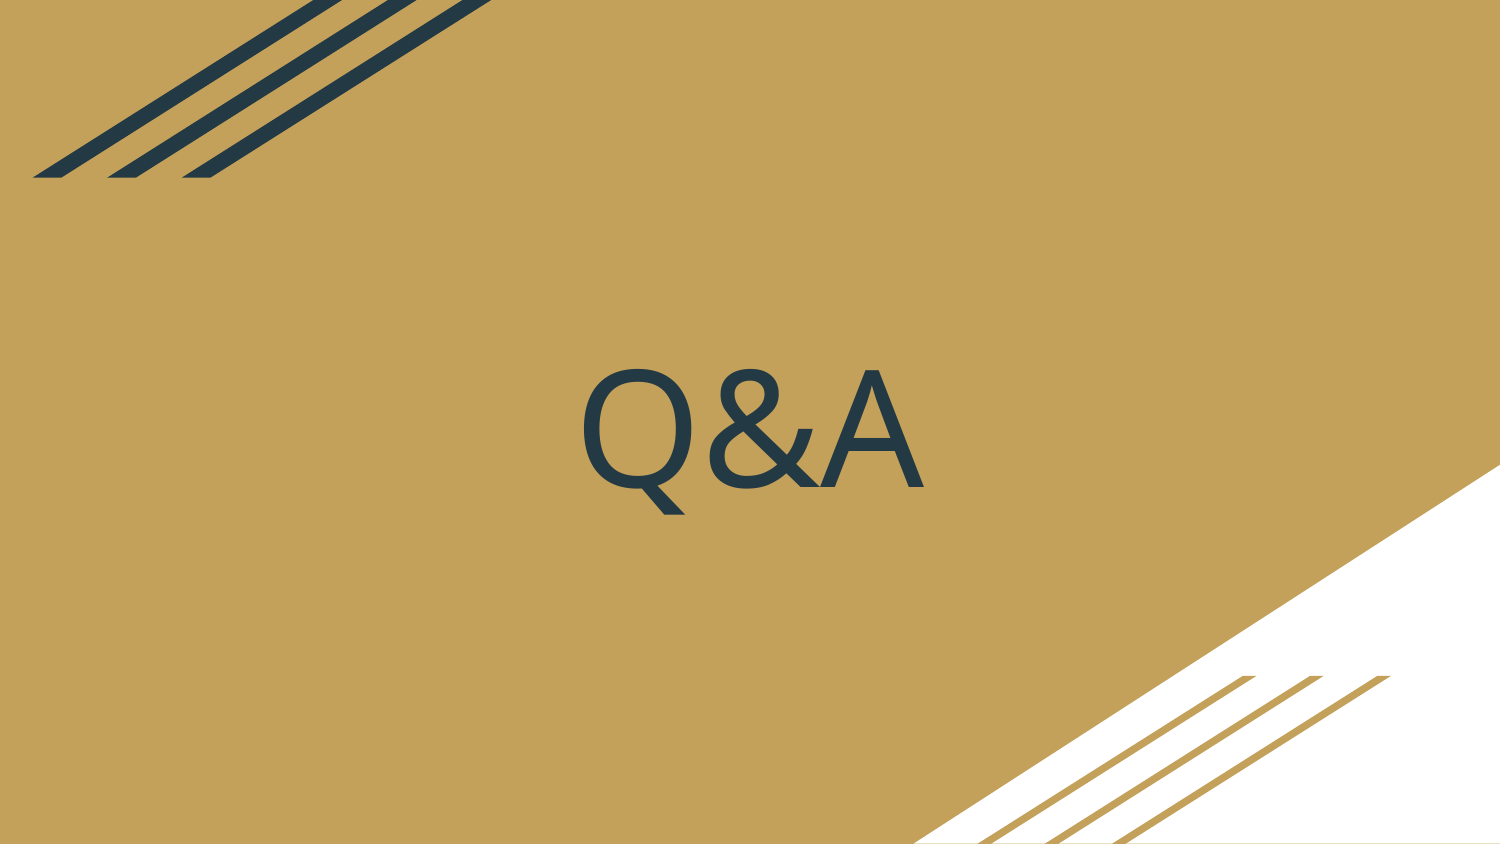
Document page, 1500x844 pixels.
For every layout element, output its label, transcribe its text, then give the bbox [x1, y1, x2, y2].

title Q&A [227, 308, 1273, 536]
